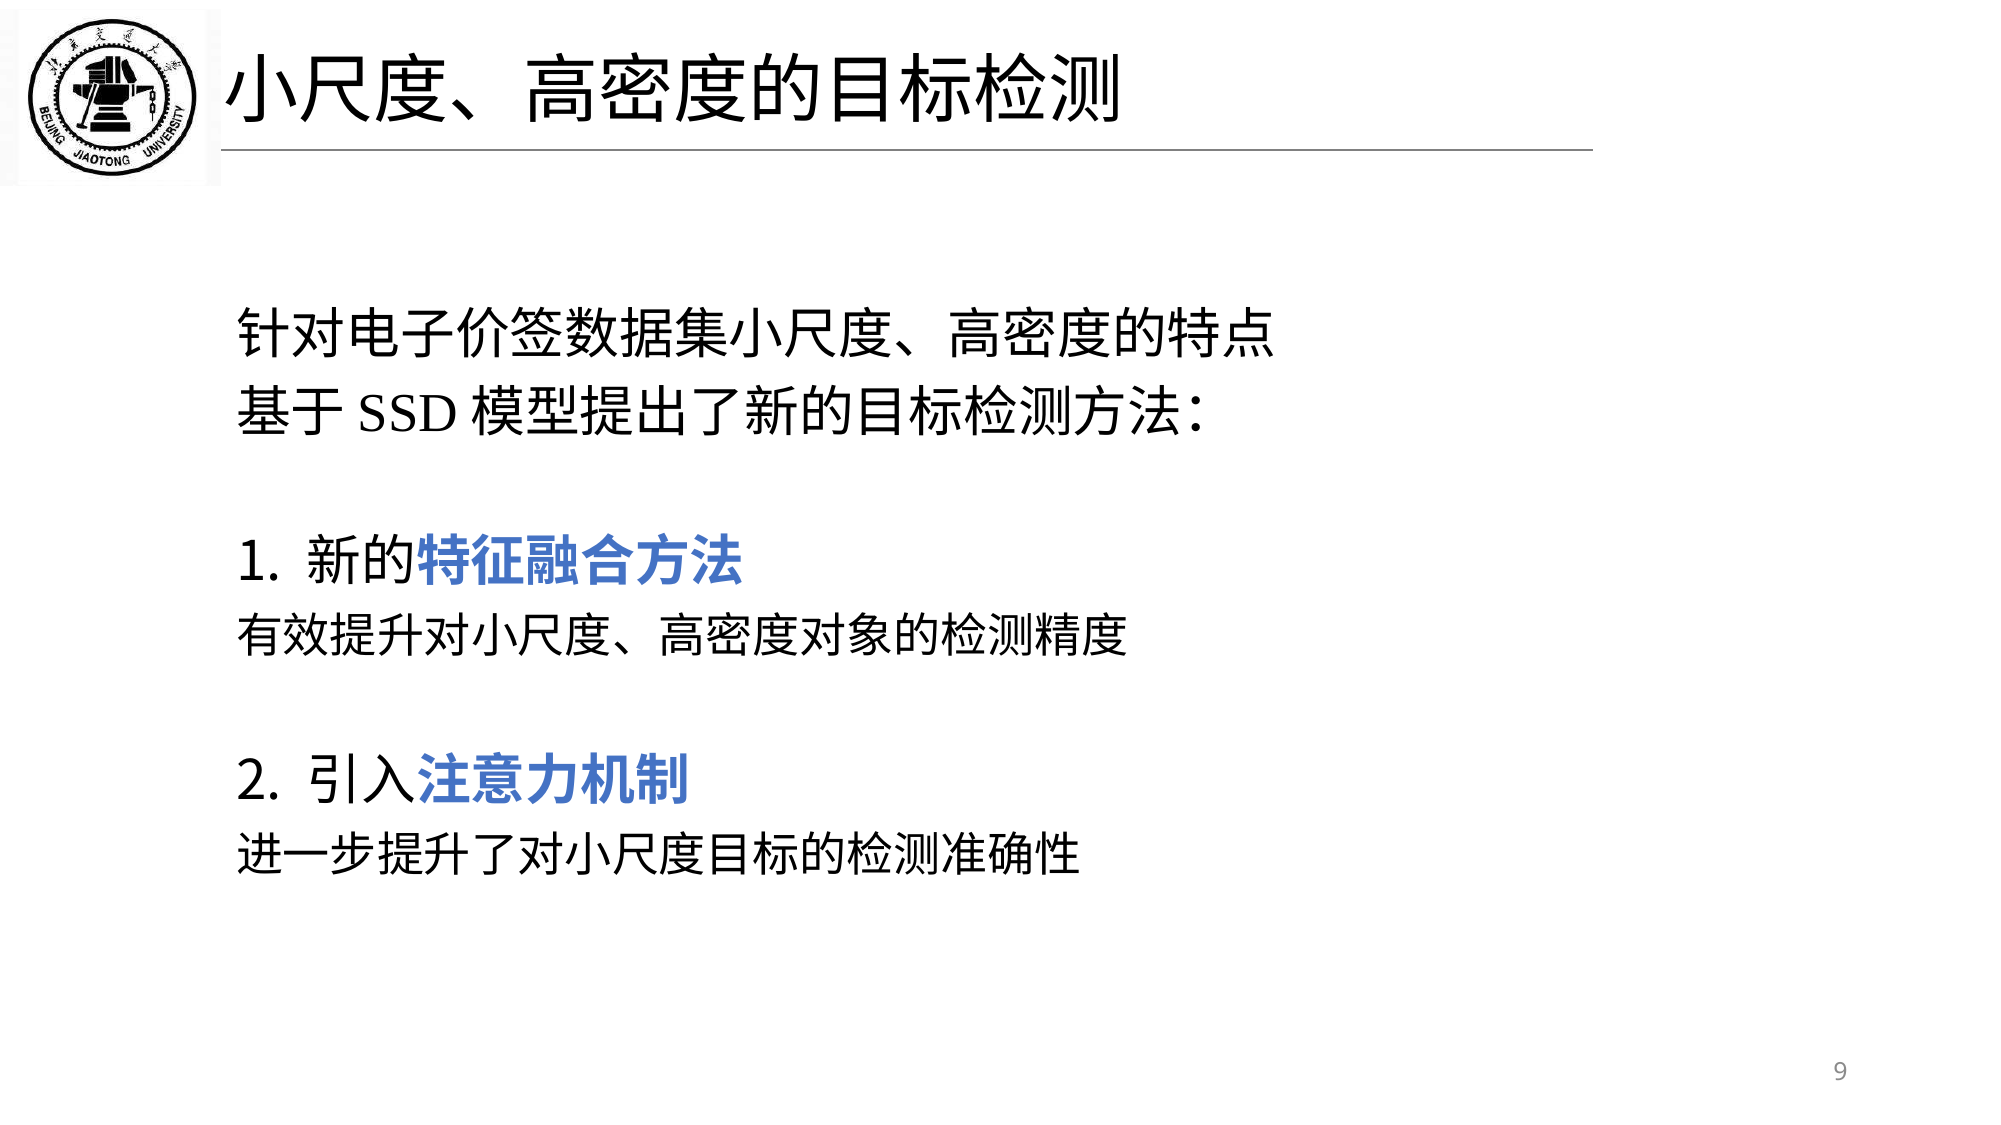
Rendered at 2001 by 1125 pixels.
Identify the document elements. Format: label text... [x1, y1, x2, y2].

picture [0, 9, 222, 186]
list 针对电子价签数据集小尺度、高密度的特点 基于SSD模型提出了新的目标检测方法： 新的特征融合方法 有效提升对小尺度、高密度对象的检测精度 引入注意力机制 进一步提升了对小尺度目标的检测准确性 [221, 298, 1375, 894]
slide_number 9 [1412, 1042, 1863, 1103]
text_box 小尺度、高密度的目标检测 [222, 34, 1139, 140]
